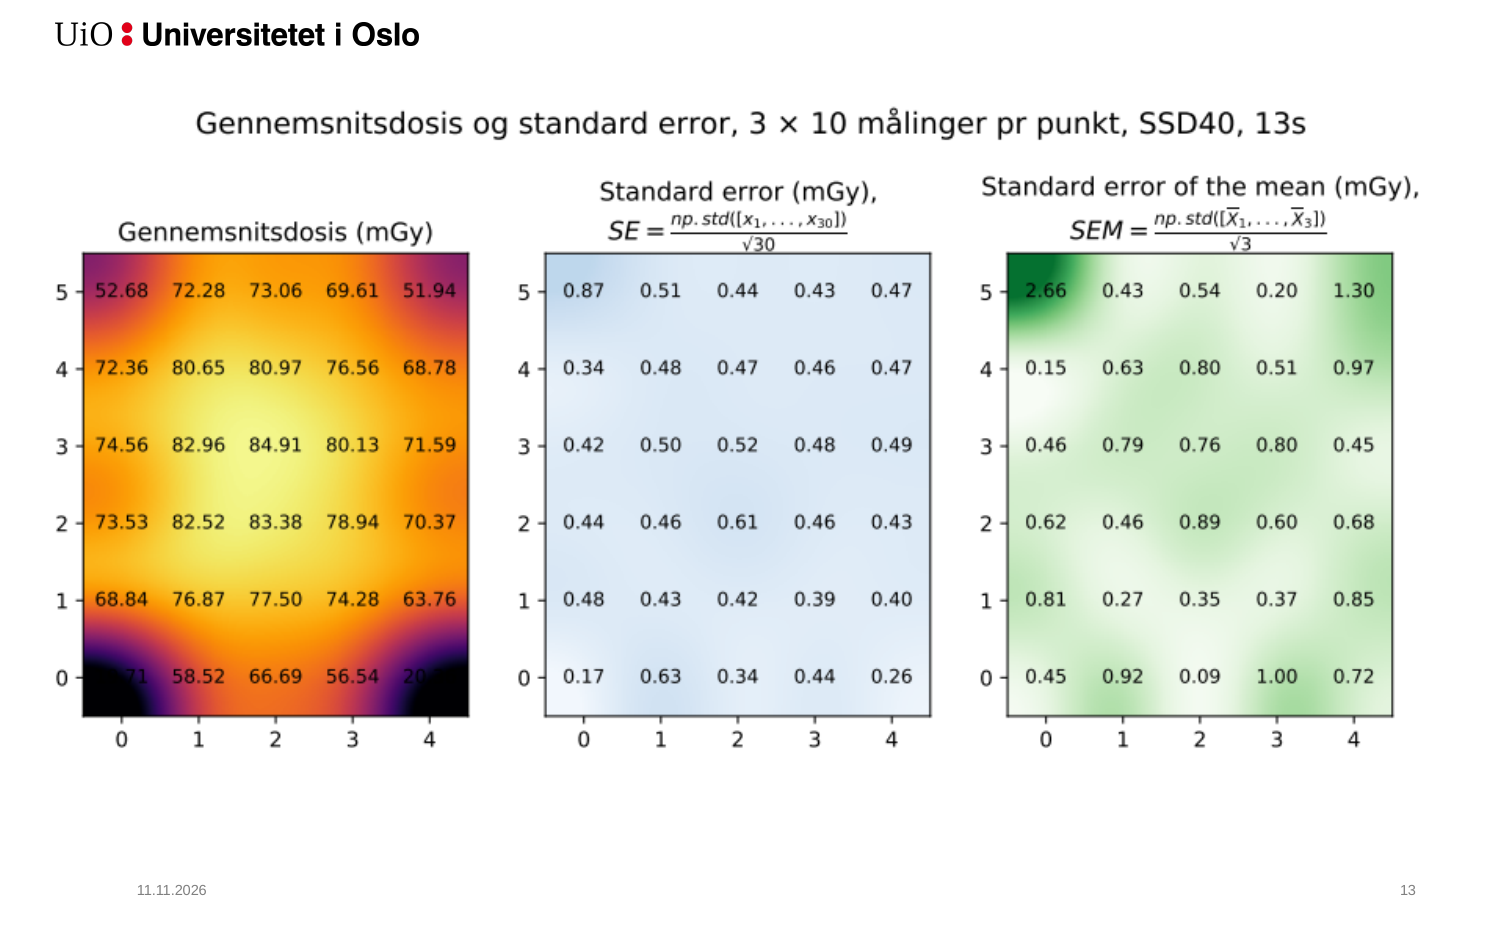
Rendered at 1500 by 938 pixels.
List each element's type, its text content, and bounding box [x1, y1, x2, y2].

picture [33, 93, 1467, 844]
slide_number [124, 874, 438, 938]
picture [55, 22, 419, 46]
slide_number 14 [1315, 874, 1429, 938]
